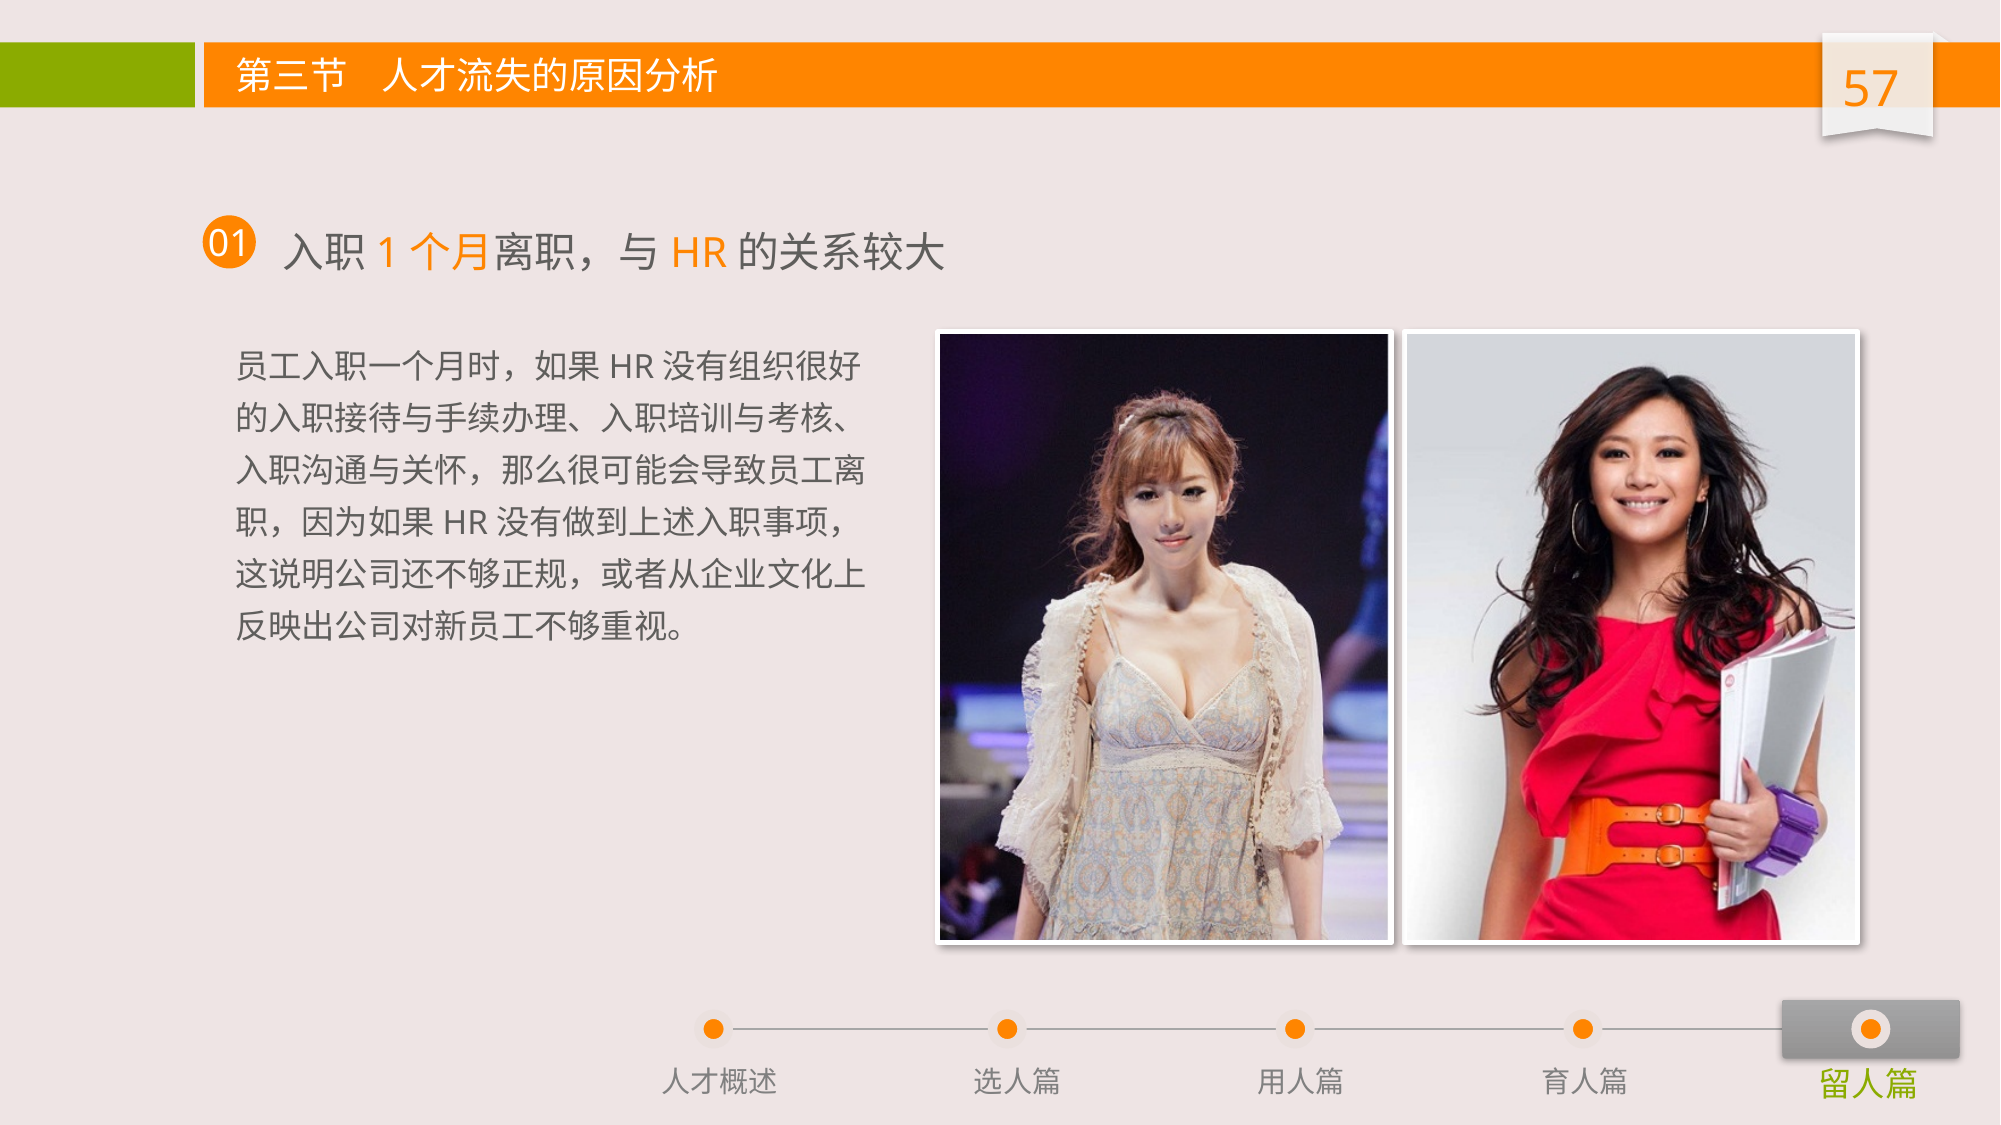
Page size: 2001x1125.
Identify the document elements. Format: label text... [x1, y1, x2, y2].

text_box 入职1个月离职，与HR的关系较大 [267, 208, 1063, 283]
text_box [196, 211, 263, 273]
picture [1406, 333, 1856, 941]
picture [939, 333, 1390, 941]
text_box 员工入职一个月时，如果HR没有组织很好的入职接待与手续办理、入职培训与考核、入职沟通与关怀，那么很可能会导致员工离职，因为如果HR没有做到上述入职事项，这说明公司还不够正规，或者从企业文化上反映出公司对新员工不够重视。 [220, 326, 906, 653]
